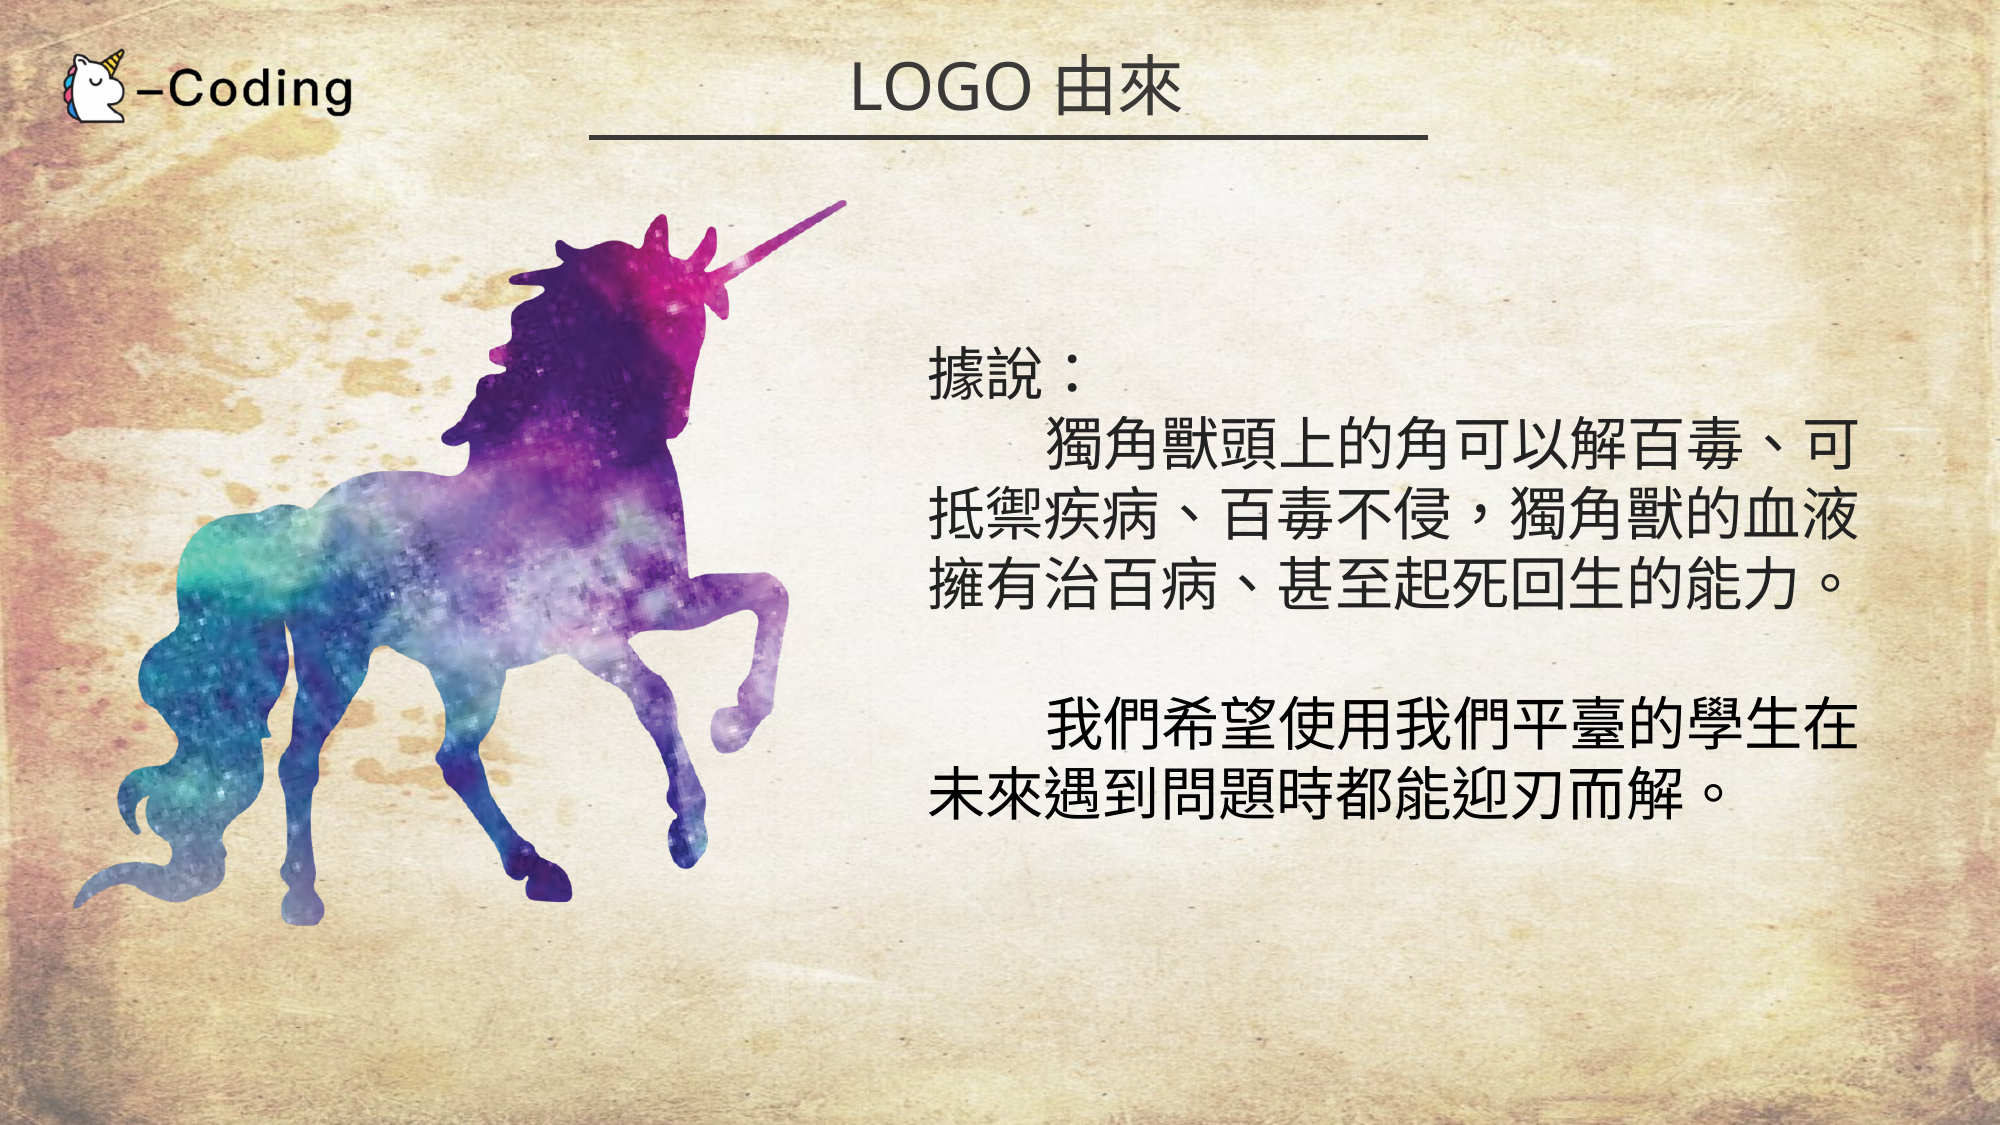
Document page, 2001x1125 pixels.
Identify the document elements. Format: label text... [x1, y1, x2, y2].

slide_number 27 [1412, 1042, 1863, 1103]
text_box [561, 36, 1472, 138]
picture [26, 22, 893, 996]
text_box [0, 0, 2000, 1125]
text_box 據說： 獨角獸頭上的角可以解百毒、可抵禦疾病、百毒不侵，獨角獸的血液擁有治百病、甚至起死回生的能力。 我們希望使用我們平臺的學生在未來遇到問題時都能迎刃而解。 [912, 329, 1913, 835]
